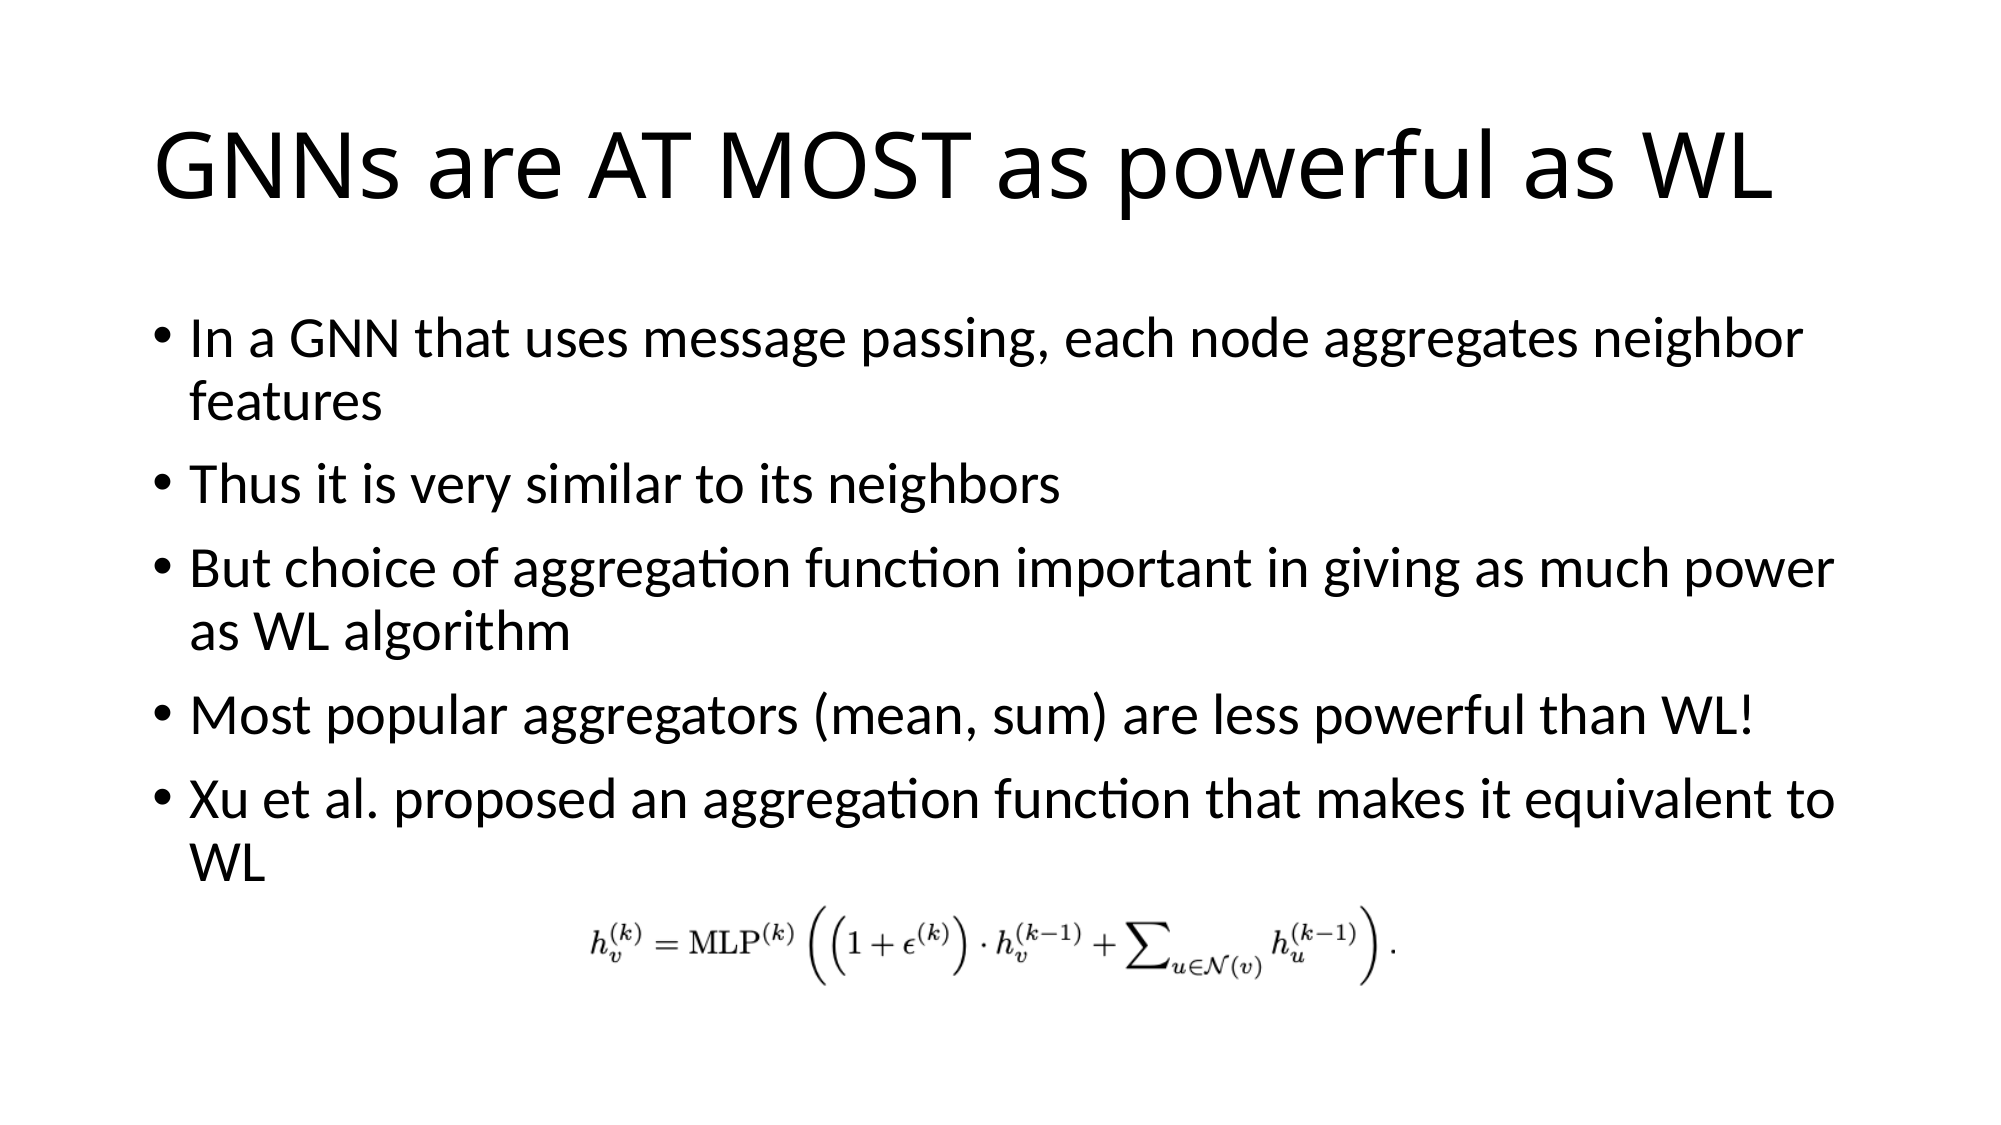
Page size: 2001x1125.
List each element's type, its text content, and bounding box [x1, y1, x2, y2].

title GNNs are AT MOST as powerful as WL [137, 59, 1863, 278]
list In a GNN that uses message passing, each node aggregates neighbor features Thus it is very similar to its neighbors But choice of aggregation function important in giving as much power as WL algorithm Most popular aggregators (mean, sum) are less powerful than WL! Xu et al. proposed an aggregation function that makes it equivalent to WL [137, 299, 1863, 1014]
picture [554, 888, 1395, 997]
